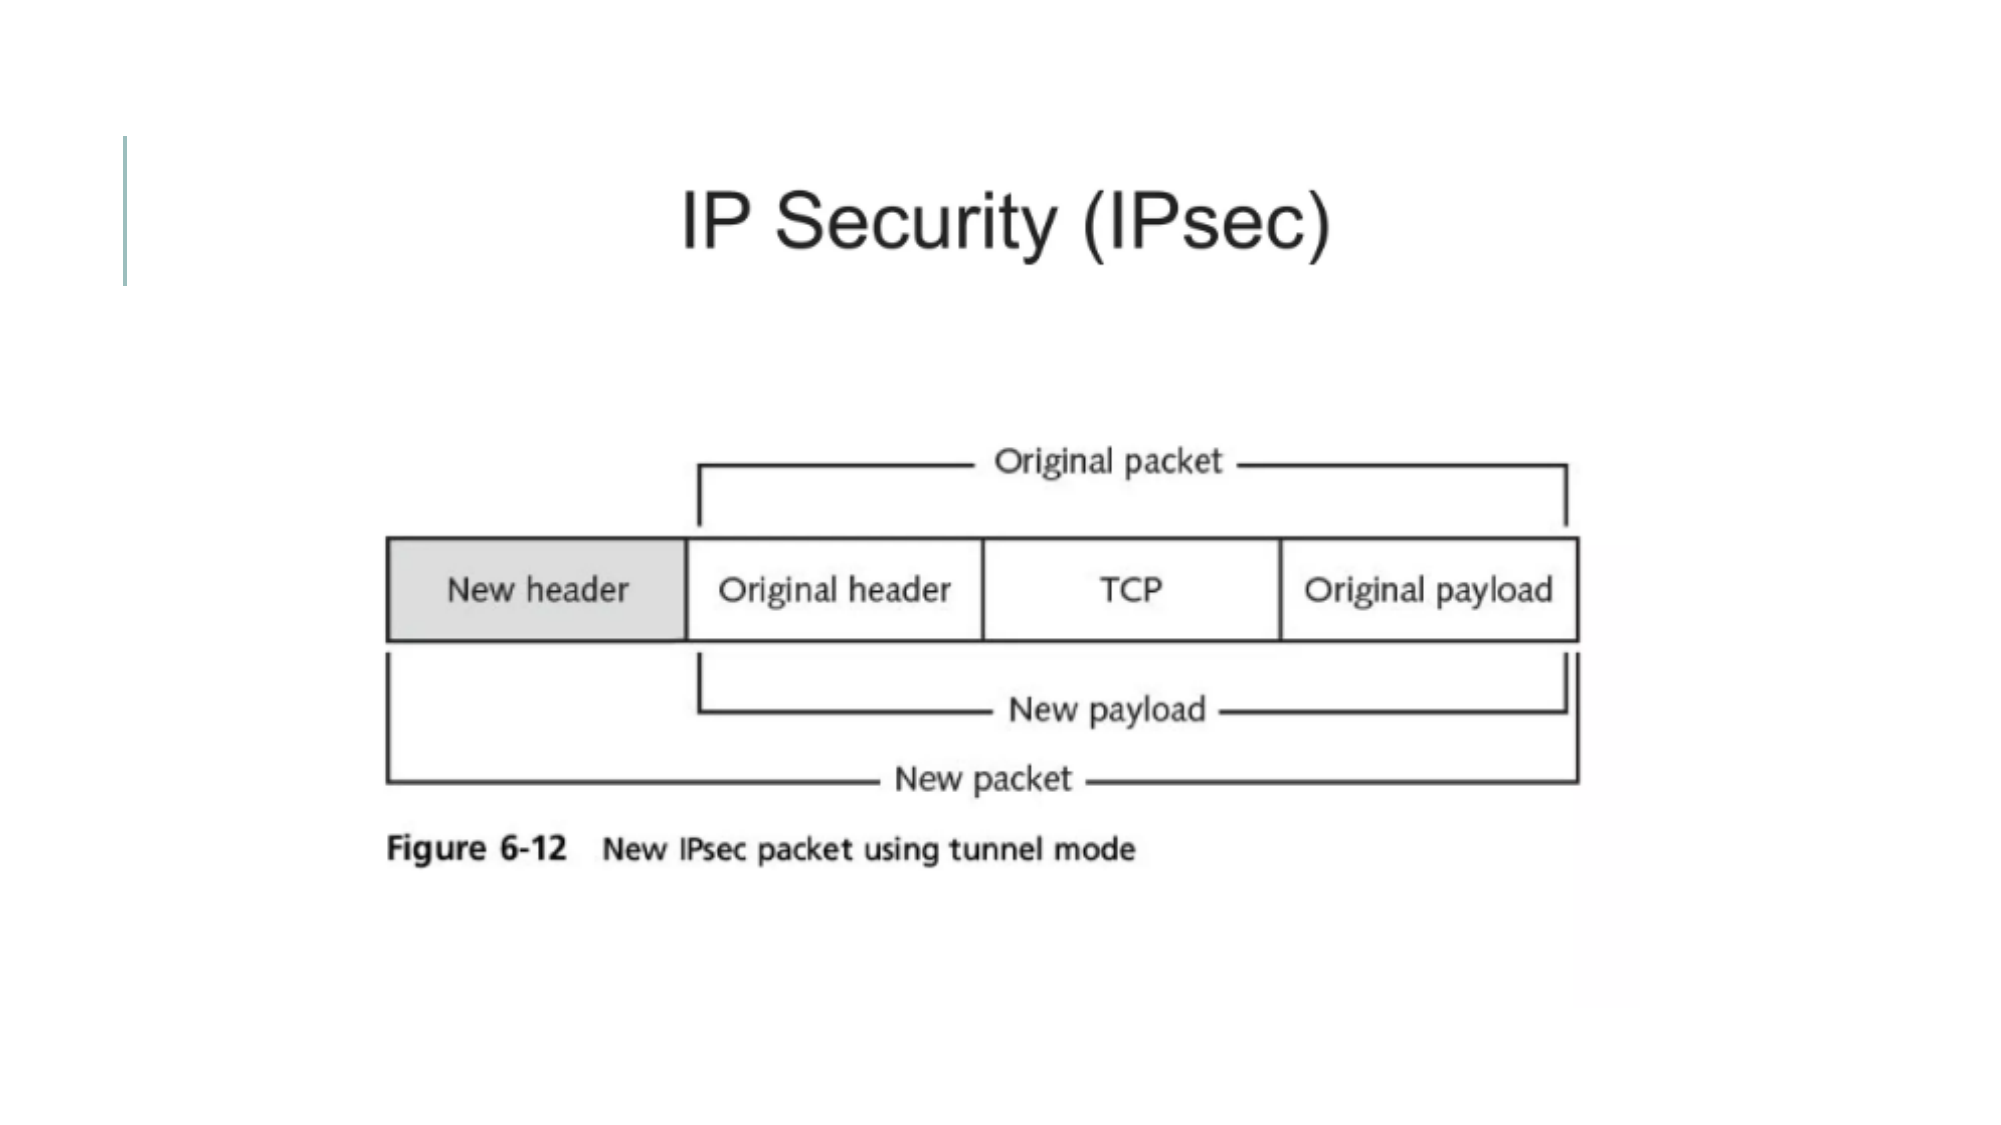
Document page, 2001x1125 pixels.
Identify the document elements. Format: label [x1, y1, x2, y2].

list [306, 109, 1641, 1008]
